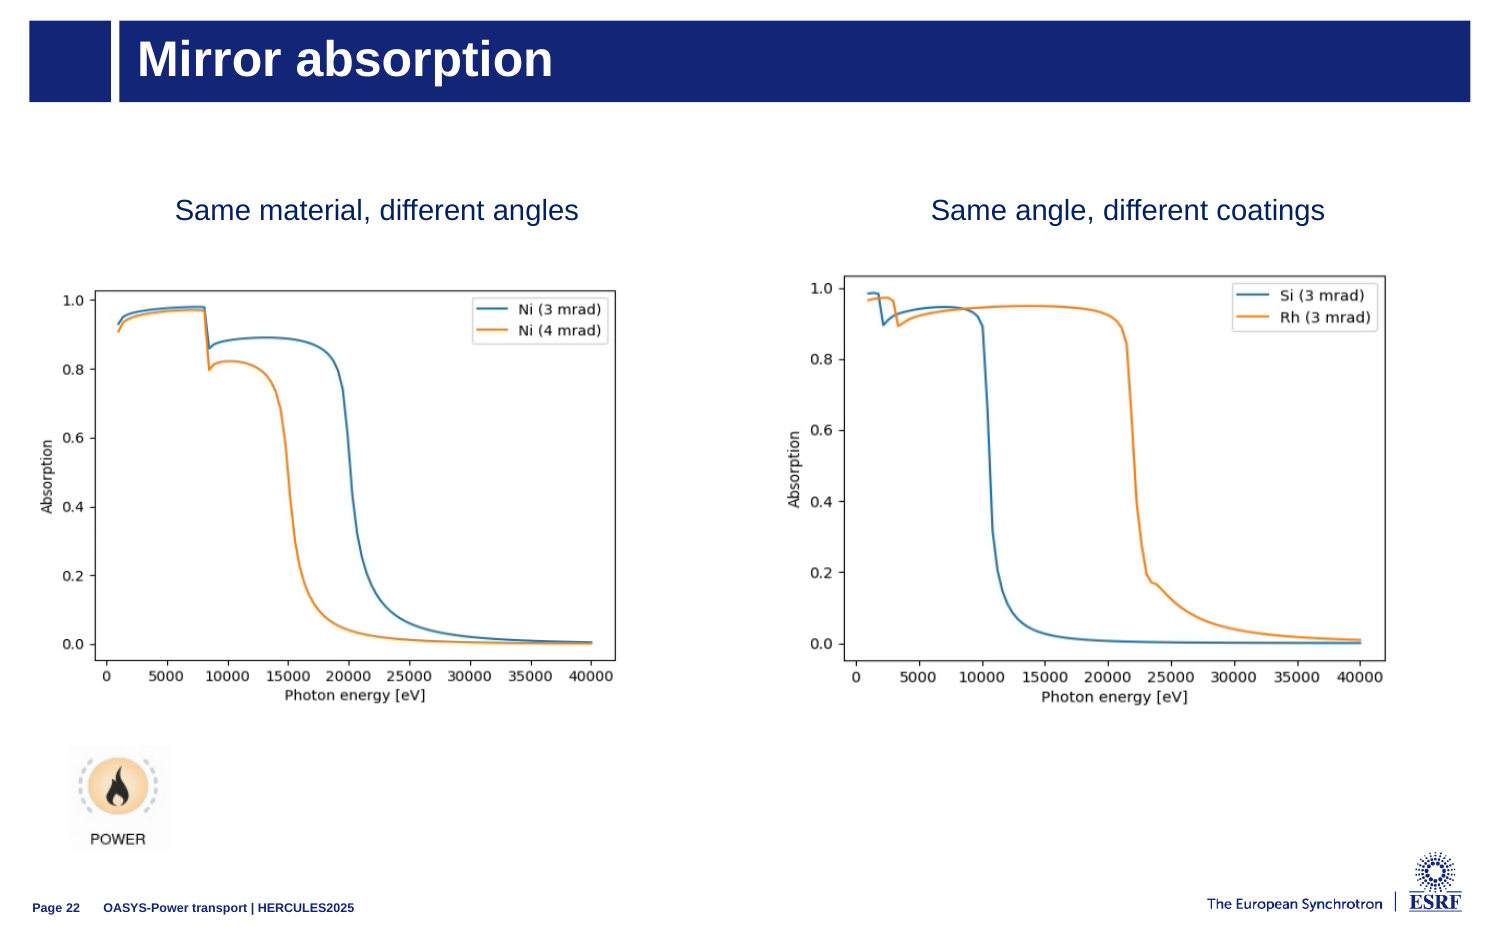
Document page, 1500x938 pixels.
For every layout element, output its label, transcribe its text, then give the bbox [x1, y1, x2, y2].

text_box Same material, different angles [160, 184, 595, 234]
text_box Same angle, different coatings [916, 184, 1341, 234]
slide_number Page 22 [32, 886, 101, 916]
title Mirror absorption [119, 20, 1471, 103]
picture [35, 285, 620, 706]
footer OASYS-Power transport | HERCULES2025 [103, 886, 1108, 916]
picture [69, 744, 170, 851]
picture [785, 271, 1389, 708]
picture [1175, 831, 1500, 938]
